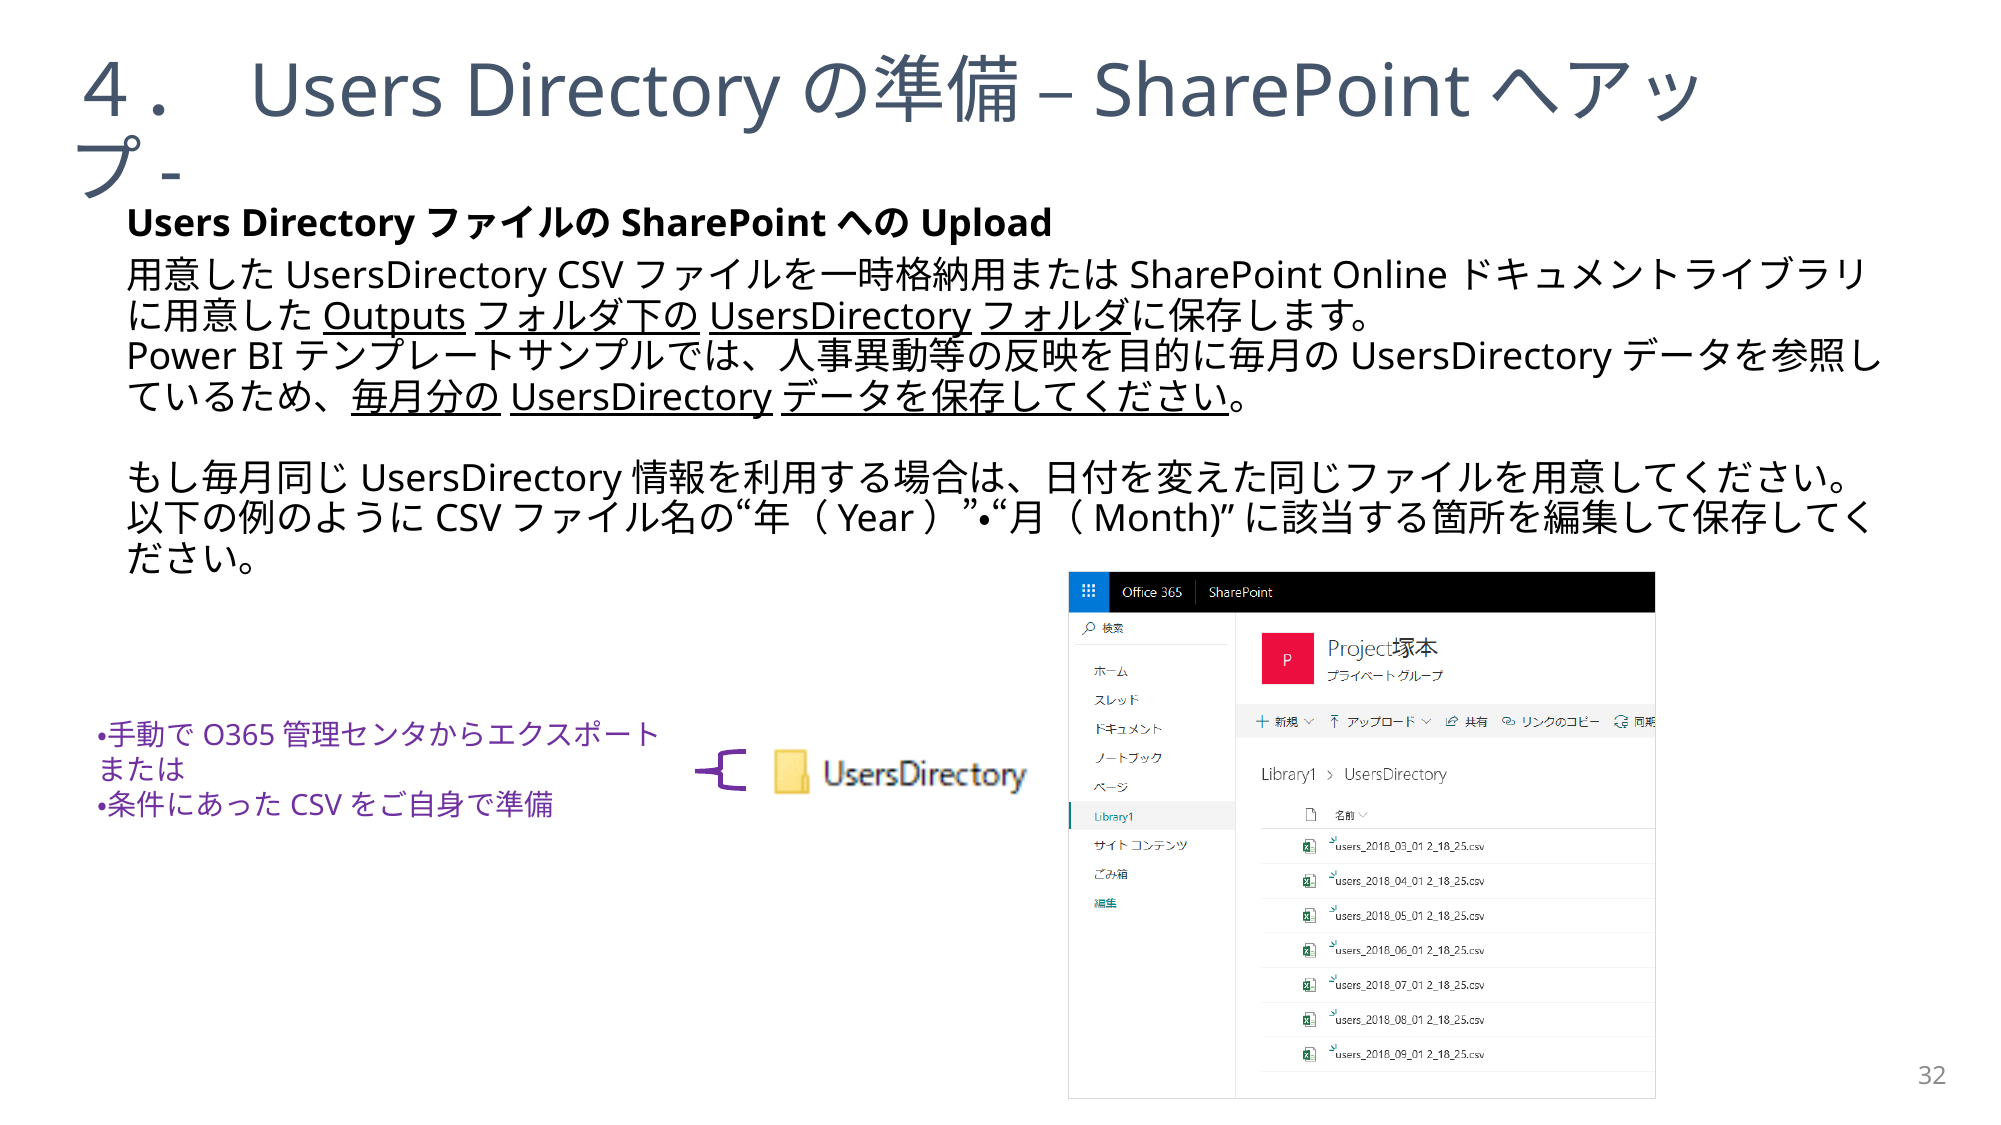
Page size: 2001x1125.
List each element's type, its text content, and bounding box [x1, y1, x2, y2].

picture [1068, 571, 1656, 1099]
text_box Users DirectoryファイルのSharePointへのUpload 用意したUsersDirectory CSVファイルを一時格納用またはSharePoint Onlineドキュメントライブラリに用意したOutputsフォルダ下のUsersDirectoryフォルダに保存します。 Power BIテンプレートサンプルでは、人事異動等の反映を目的に毎月のUsersDirectoryデータを参照しているため、毎月分のUsersDirectoryデータを保存してください。 もし毎月同じUsersDirectory情報を利用する場合は、日付を変えた同じファイルを用意してください。 以下の例のようにCSVファイル名の“年（Year）”・“月（Month)”に該当する箇所を編集して保存してください。 [96, 180, 1934, 604]
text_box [82, 709, 1068, 836]
text_box 32 [1875, 1052, 1962, 1113]
text_box ４． Users Directoryの準備 –SharePointへアップ- [38, 29, 1788, 236]
